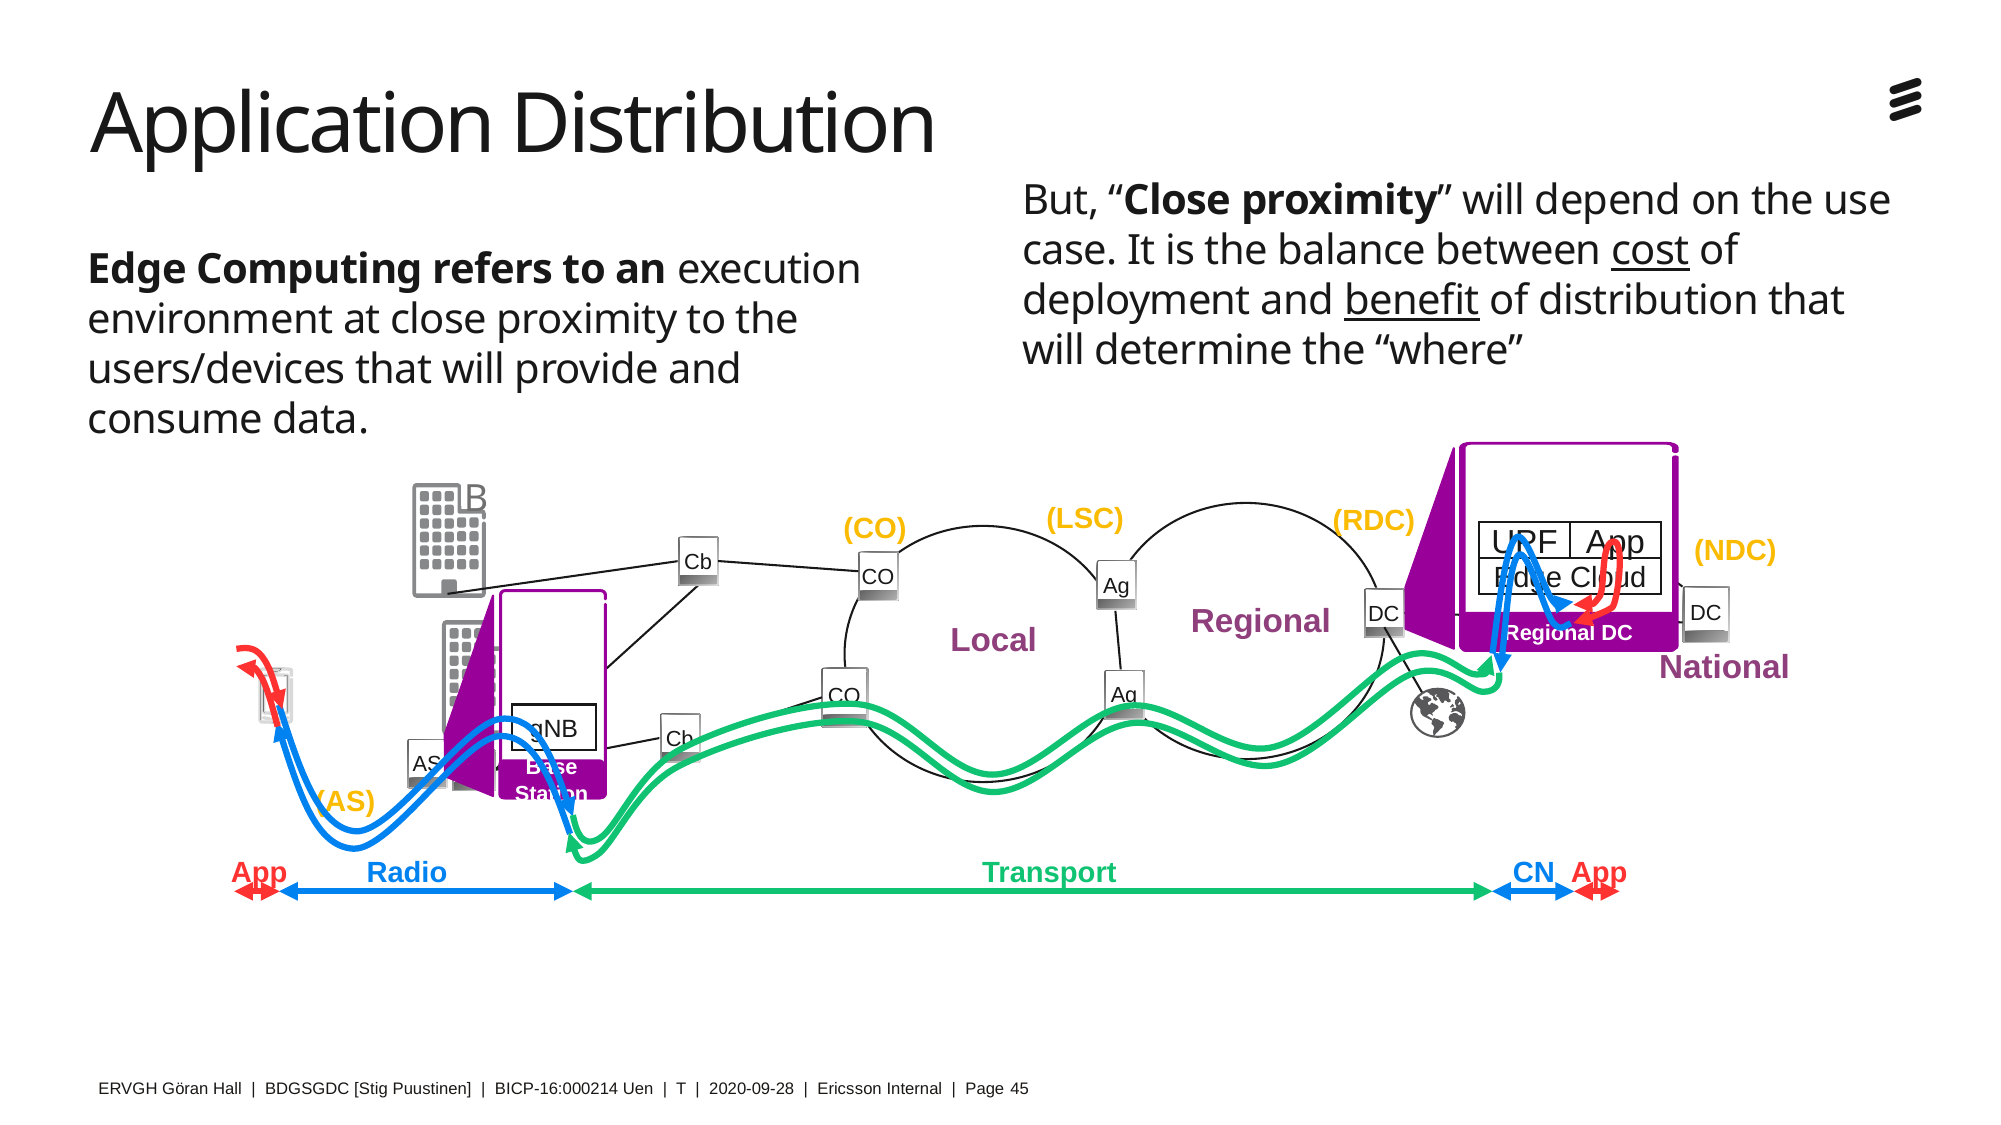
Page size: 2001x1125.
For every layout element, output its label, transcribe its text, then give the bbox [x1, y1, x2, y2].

picture [1884, 78, 1927, 121]
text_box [217, 441, 1846, 898]
title Application Distribution [78, 77, 1450, 256]
list Edge Computing refers to an execution environment at close proximity to the users/devices that will provide and consume data. [75, 235, 895, 461]
list But, “Close proximity” will depend on the use case. It is the balance between cost of deployment and benefit of distribution that will determine the “where” [1009, 166, 1909, 442]
